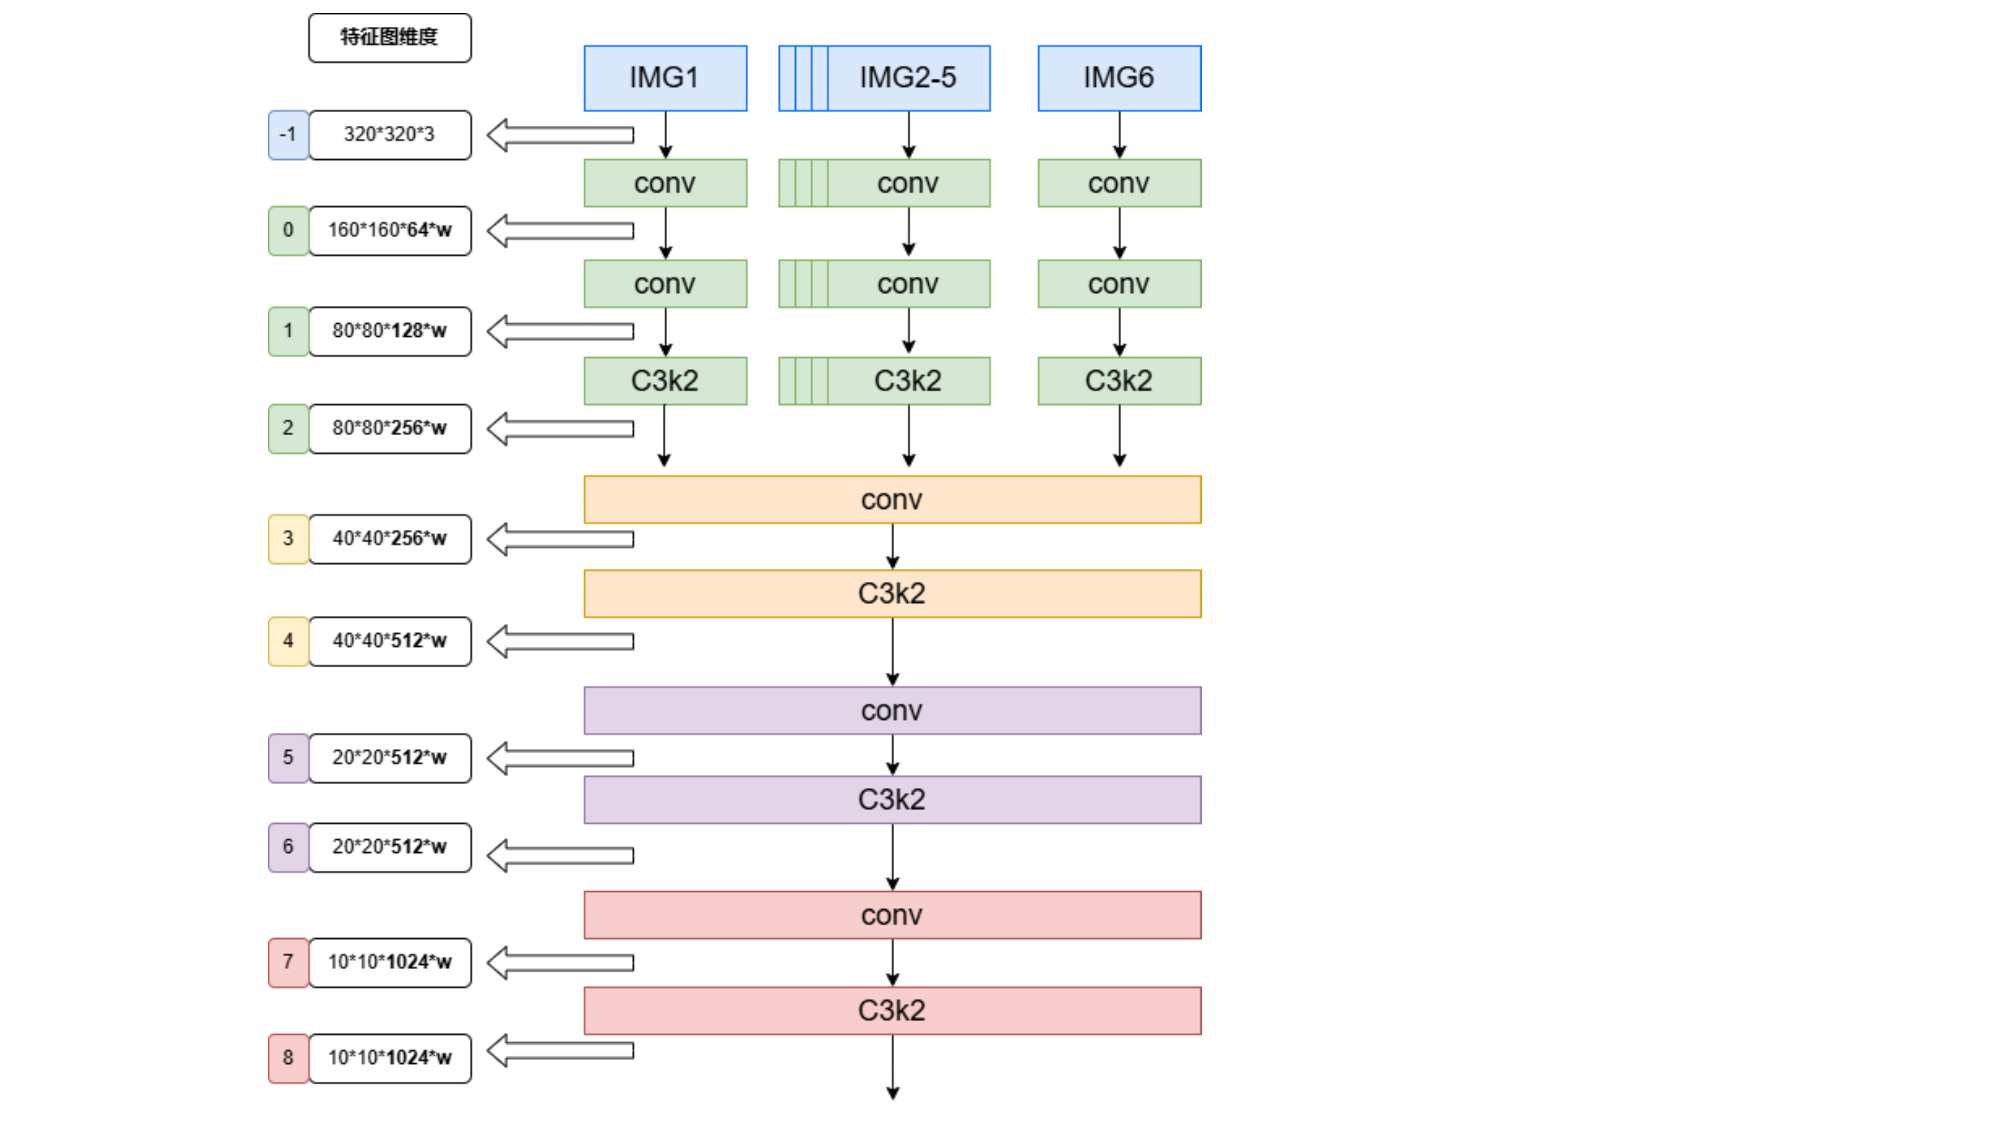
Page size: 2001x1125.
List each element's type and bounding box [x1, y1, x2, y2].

picture [268, 13, 1202, 1115]
